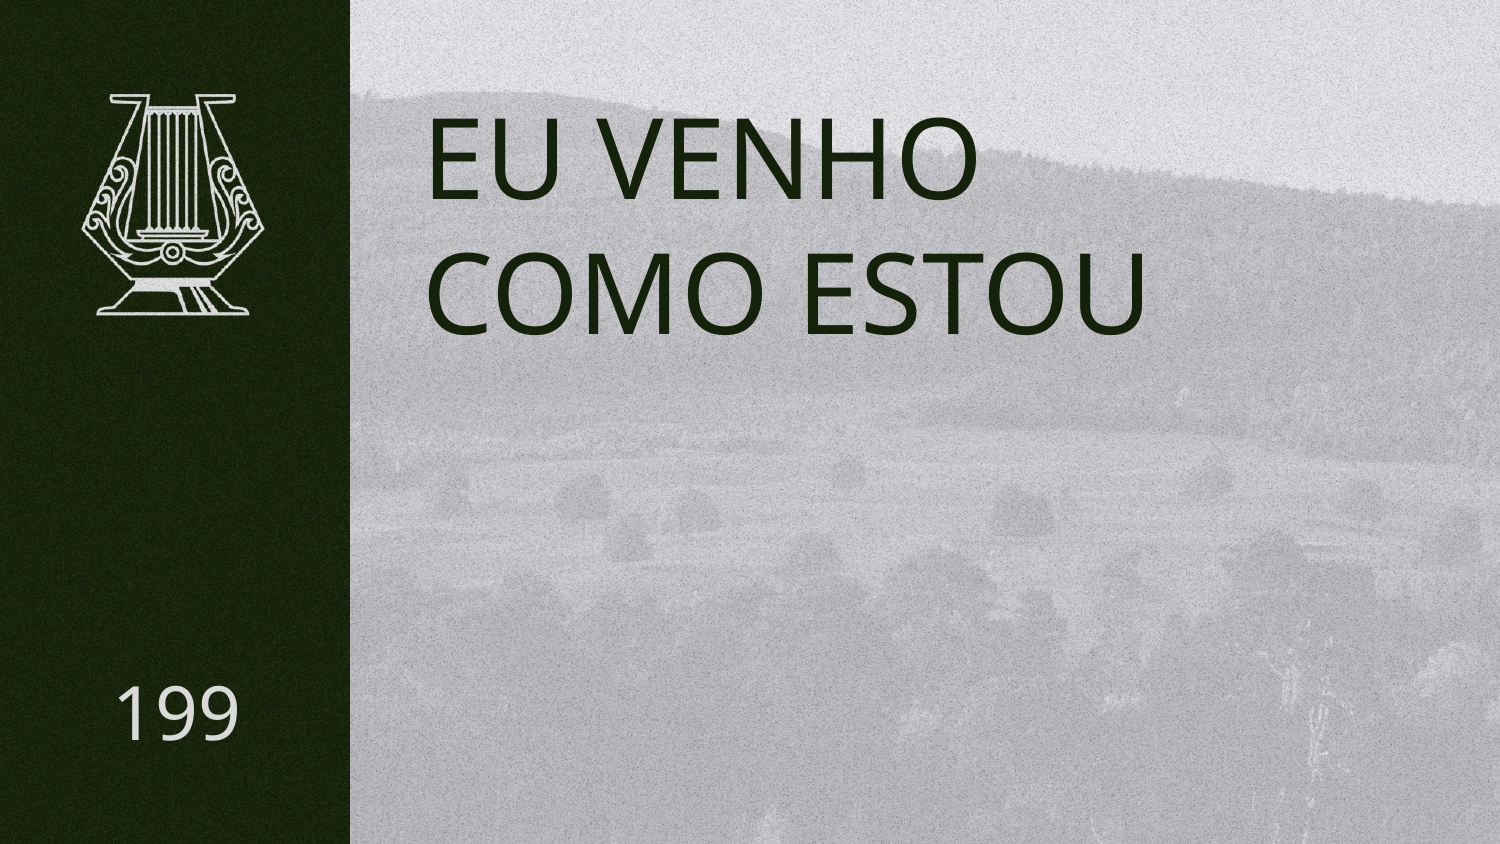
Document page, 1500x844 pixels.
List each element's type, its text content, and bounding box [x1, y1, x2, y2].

title EU VENHO COMO ESTOU [407, 79, 1447, 777]
list 199 [76, 658, 278, 765]
picture [0, 0, 1500, 844]
